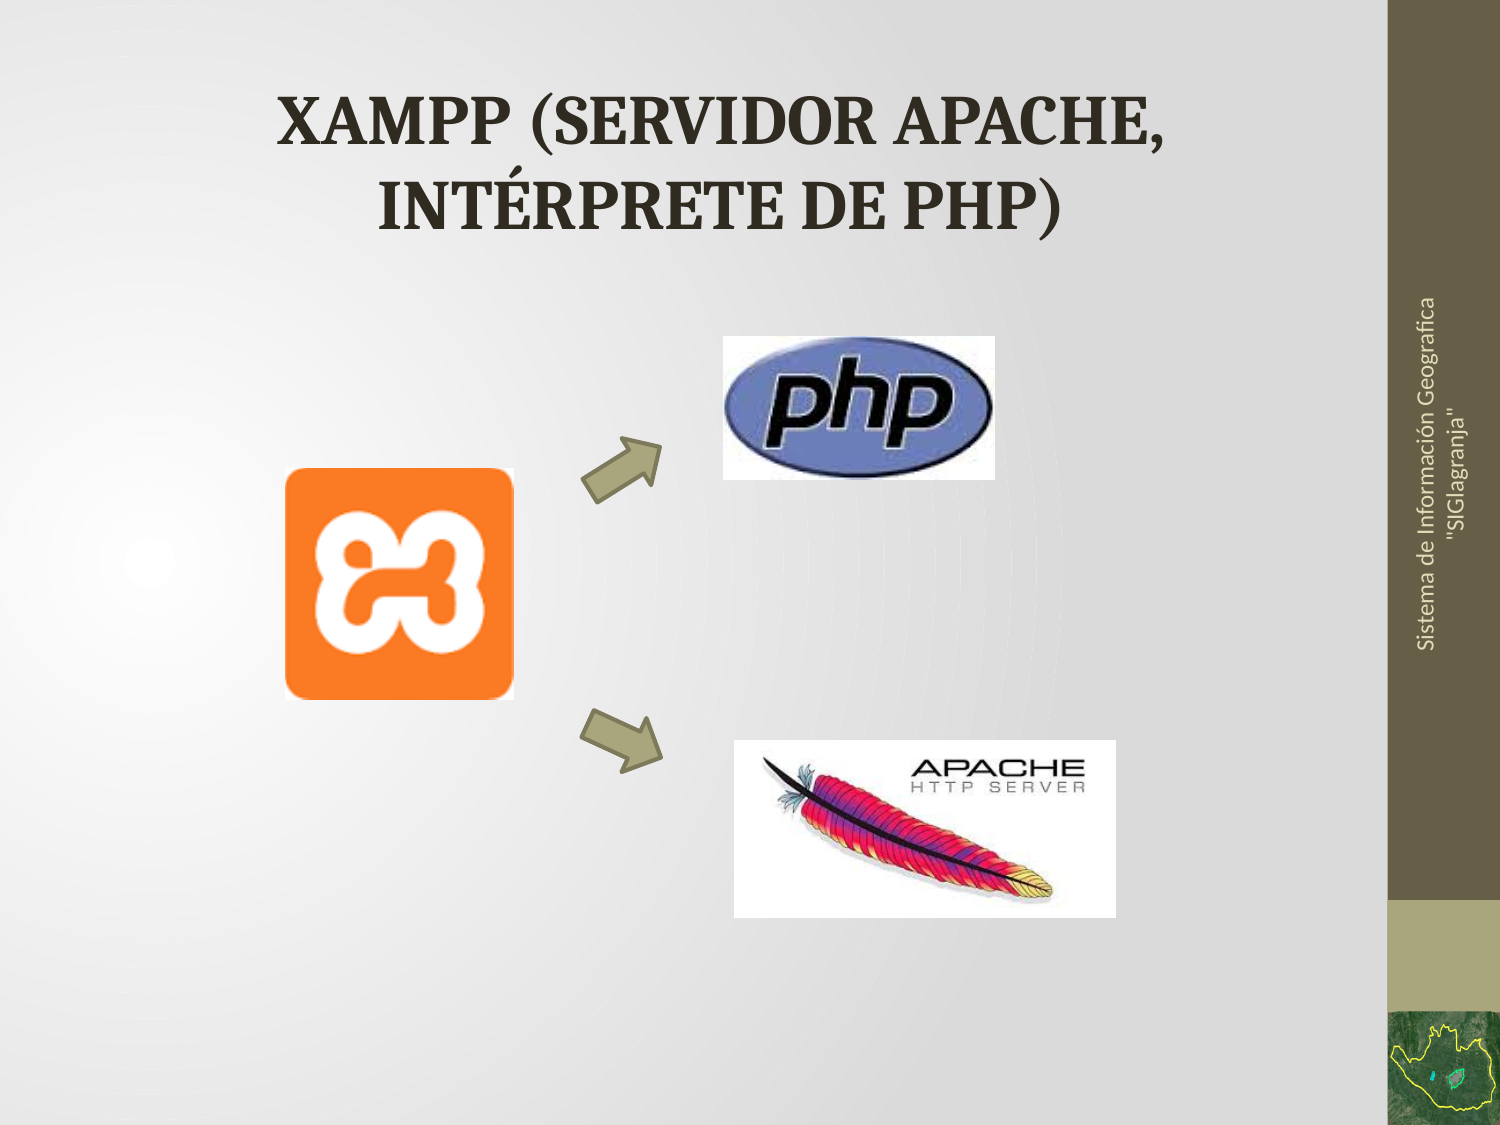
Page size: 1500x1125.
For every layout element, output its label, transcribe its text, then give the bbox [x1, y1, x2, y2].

footer Sistema de Información Geografica "SIGlagranja" [1408, 280, 1469, 669]
picture [734, 740, 1117, 918]
text_box XAMPP (SERVIDOR APACHE, INTÉRPRETE DE PHP) [0, 66, 1444, 251]
picture [284, 468, 515, 700]
picture [1387, 1010, 1500, 1125]
text_box [580, 436, 662, 505]
text_box [579, 708, 663, 774]
picture [723, 336, 995, 481]
